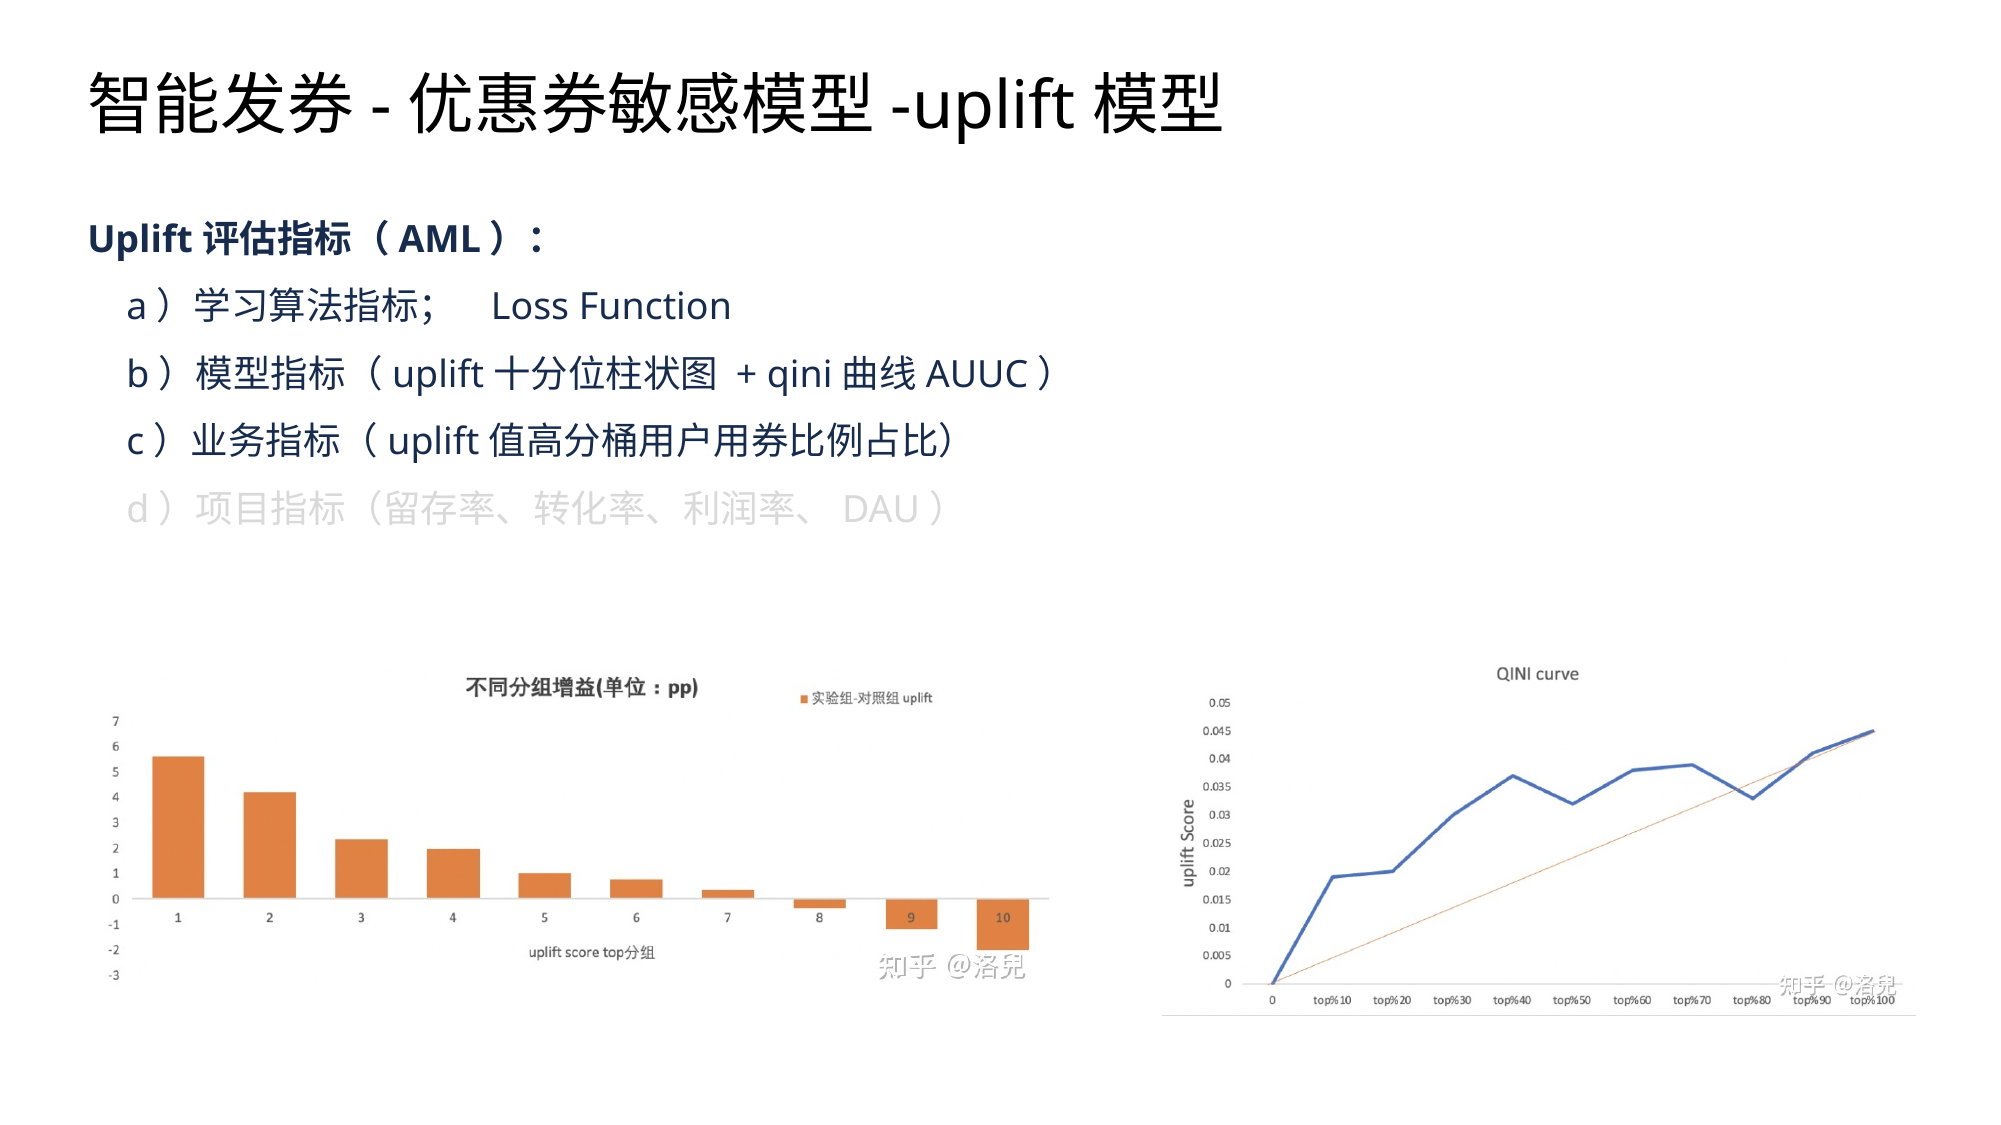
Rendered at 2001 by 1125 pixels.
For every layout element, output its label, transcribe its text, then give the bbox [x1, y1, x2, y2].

picture [103, 670, 1050, 1005]
text_box 智能发券-优惠券敏感模型-uplift模型 [72, 54, 1258, 149]
text_box Uplift评估指标（AML）： a）学习算法指标； Loss Function b）模型指标（uplift十分位柱状图 + qini曲线AUUC） c）业务指标（uplift值高分桶用户用券比例占比） d）项目指标（留存率、转化率、利润率、DAU） [72, 184, 1375, 537]
picture [1162, 654, 1916, 1016]
